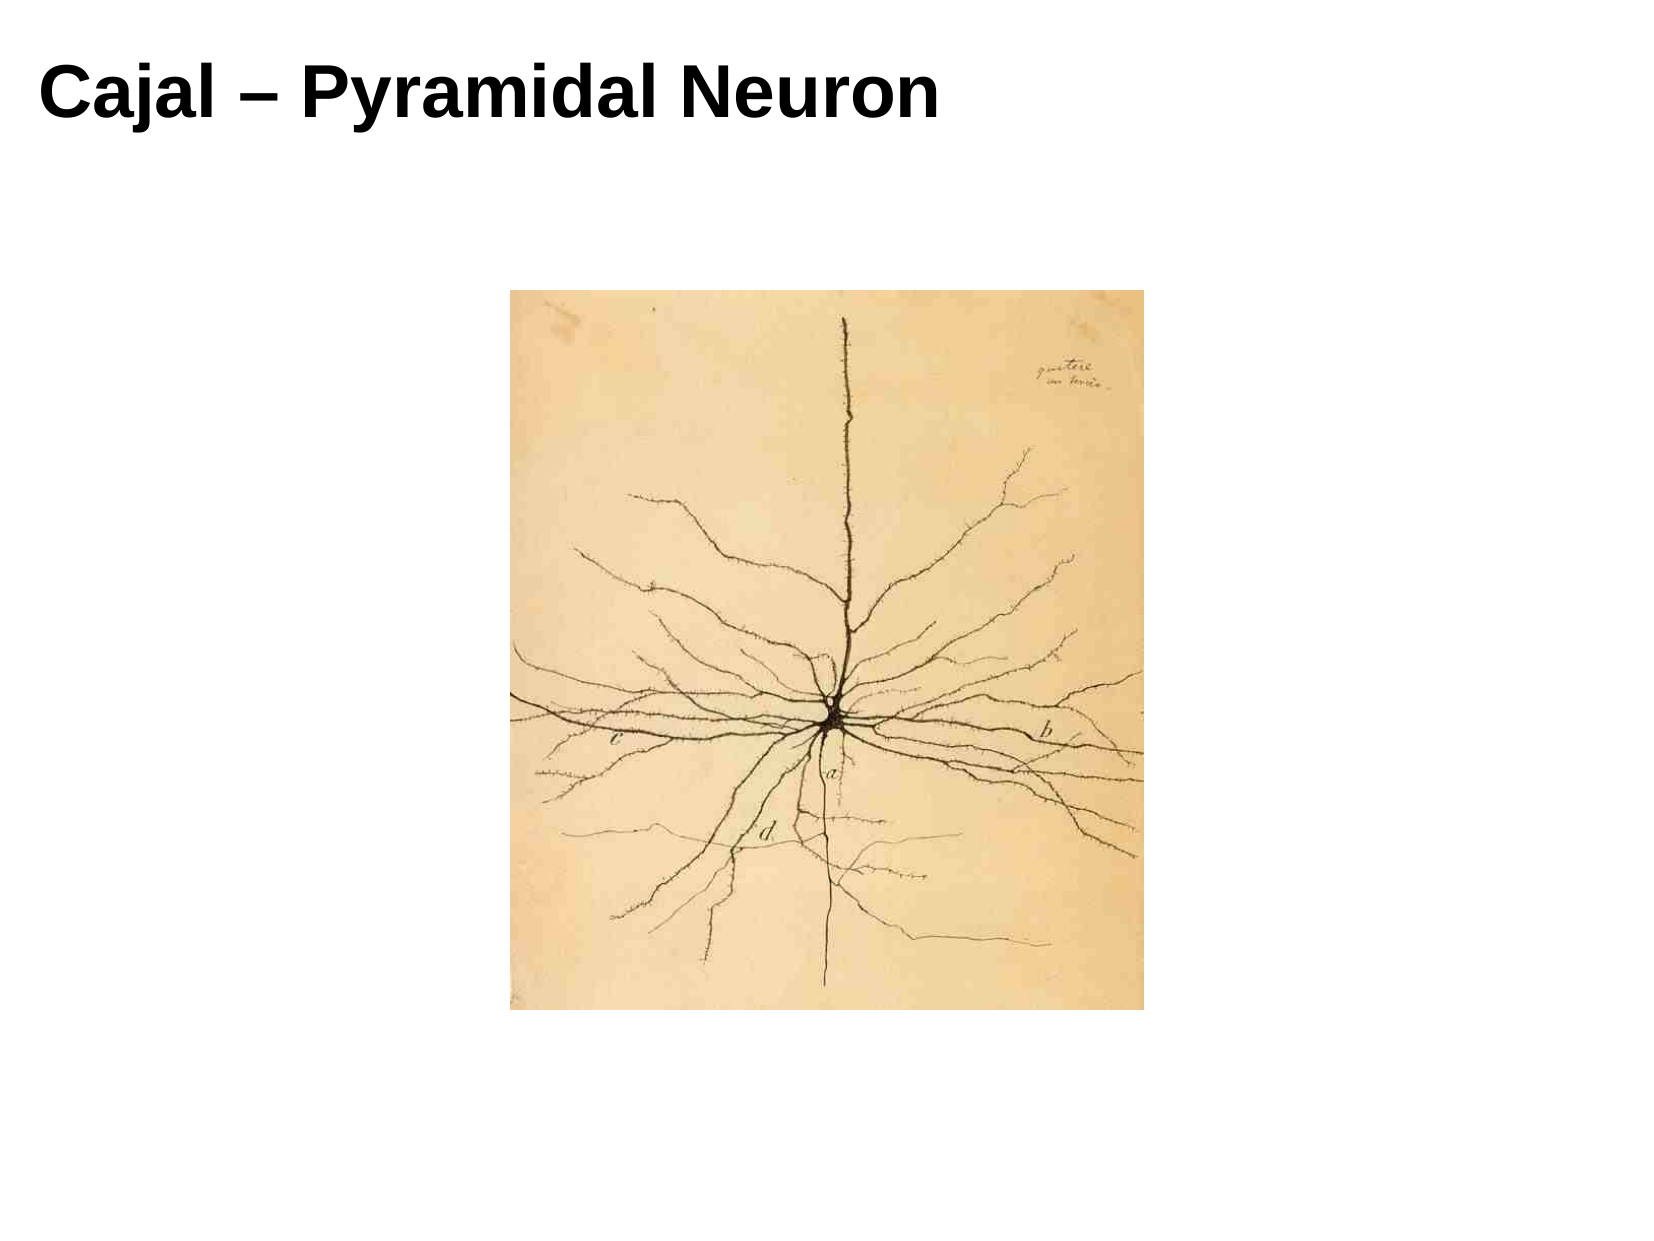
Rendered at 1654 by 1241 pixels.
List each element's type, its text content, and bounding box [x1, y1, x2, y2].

picture [509, 289, 1144, 1010]
text_box Cajal – Pyramidal Neuron [23, 35, 958, 135]
text_box [82, 49, 1571, 257]
